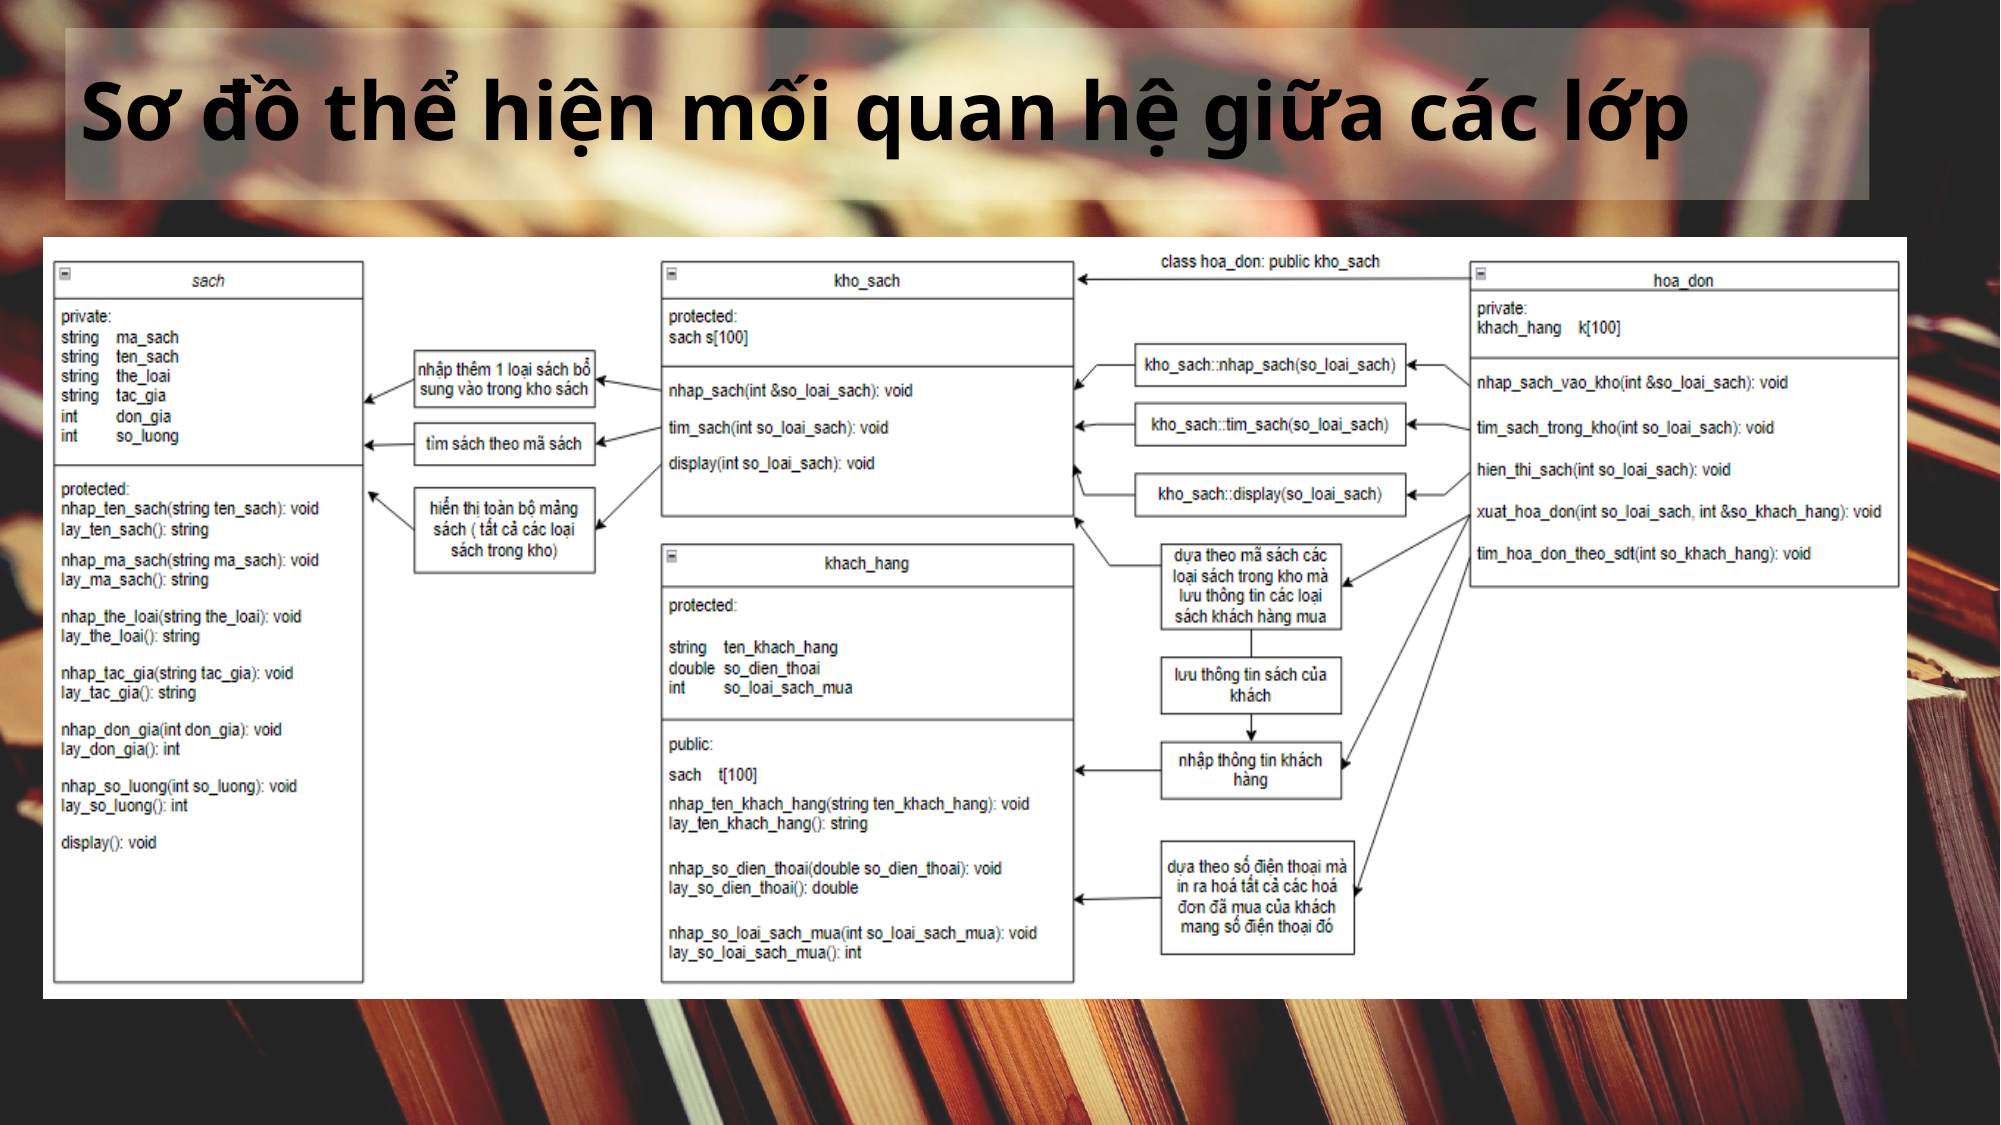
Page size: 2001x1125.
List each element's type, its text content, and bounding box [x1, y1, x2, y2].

title Sơ đồ thể hiện mối quan hệ giữa các lớp [65, 28, 1870, 200]
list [43, 237, 1907, 999]
